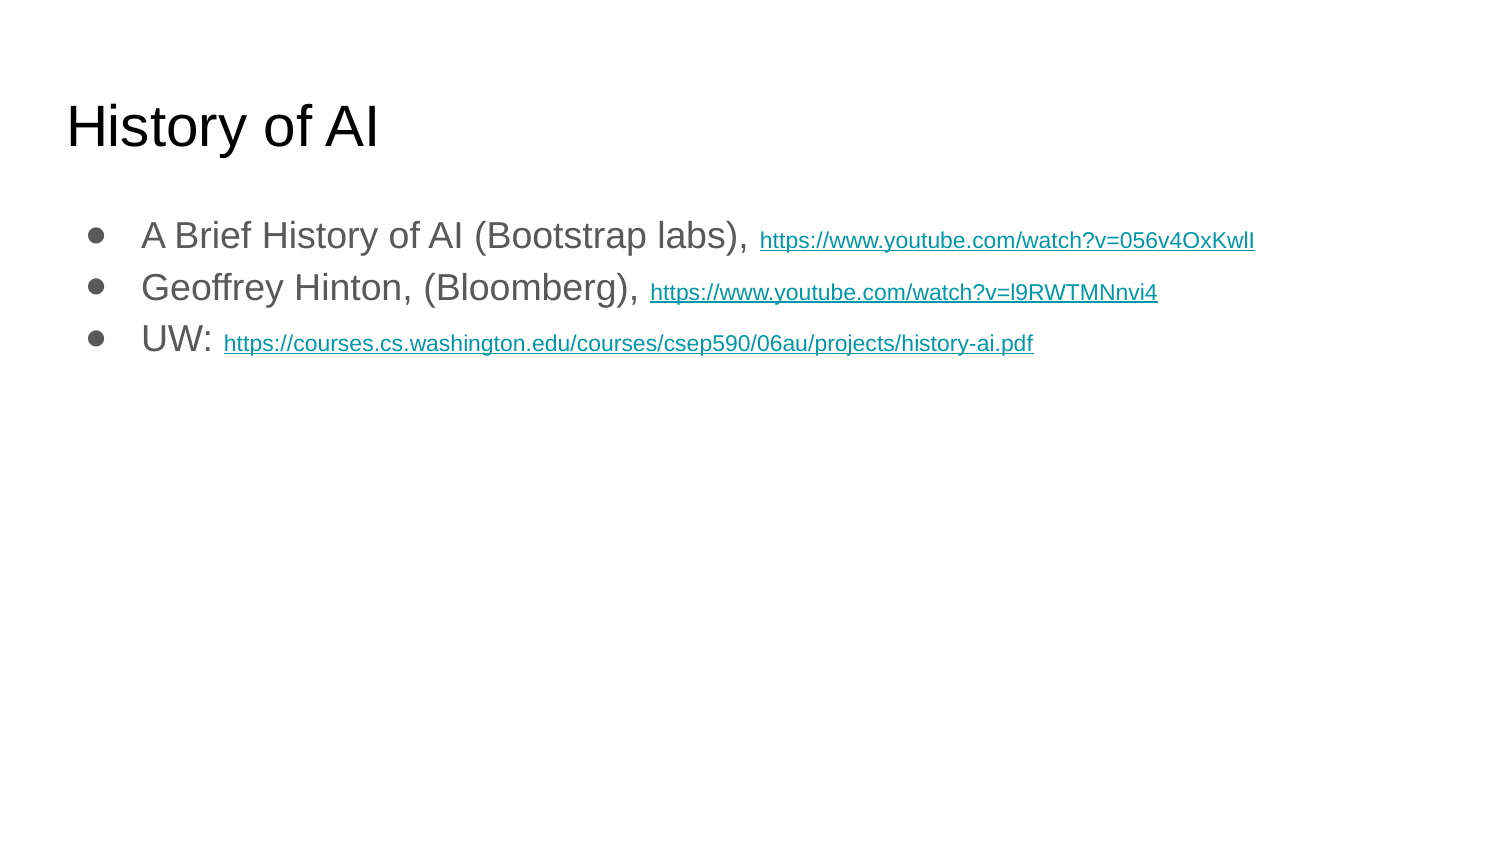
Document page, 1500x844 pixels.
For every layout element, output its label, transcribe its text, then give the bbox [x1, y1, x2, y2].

title History of AI [51, 72, 1449, 167]
list A Brief History of AI (Bootstrap labs), https://www.youtube.com/watch?v=056v4OxKwlI Geoffrey Hinton, (Bloomberg), https://www.youtube.com/watch?v=l9RWTMNnvi4 UW: https://courses.cs.washington.edu/courses/csep590/06au/projects/history-ai.pdf [51, 189, 1449, 750]
